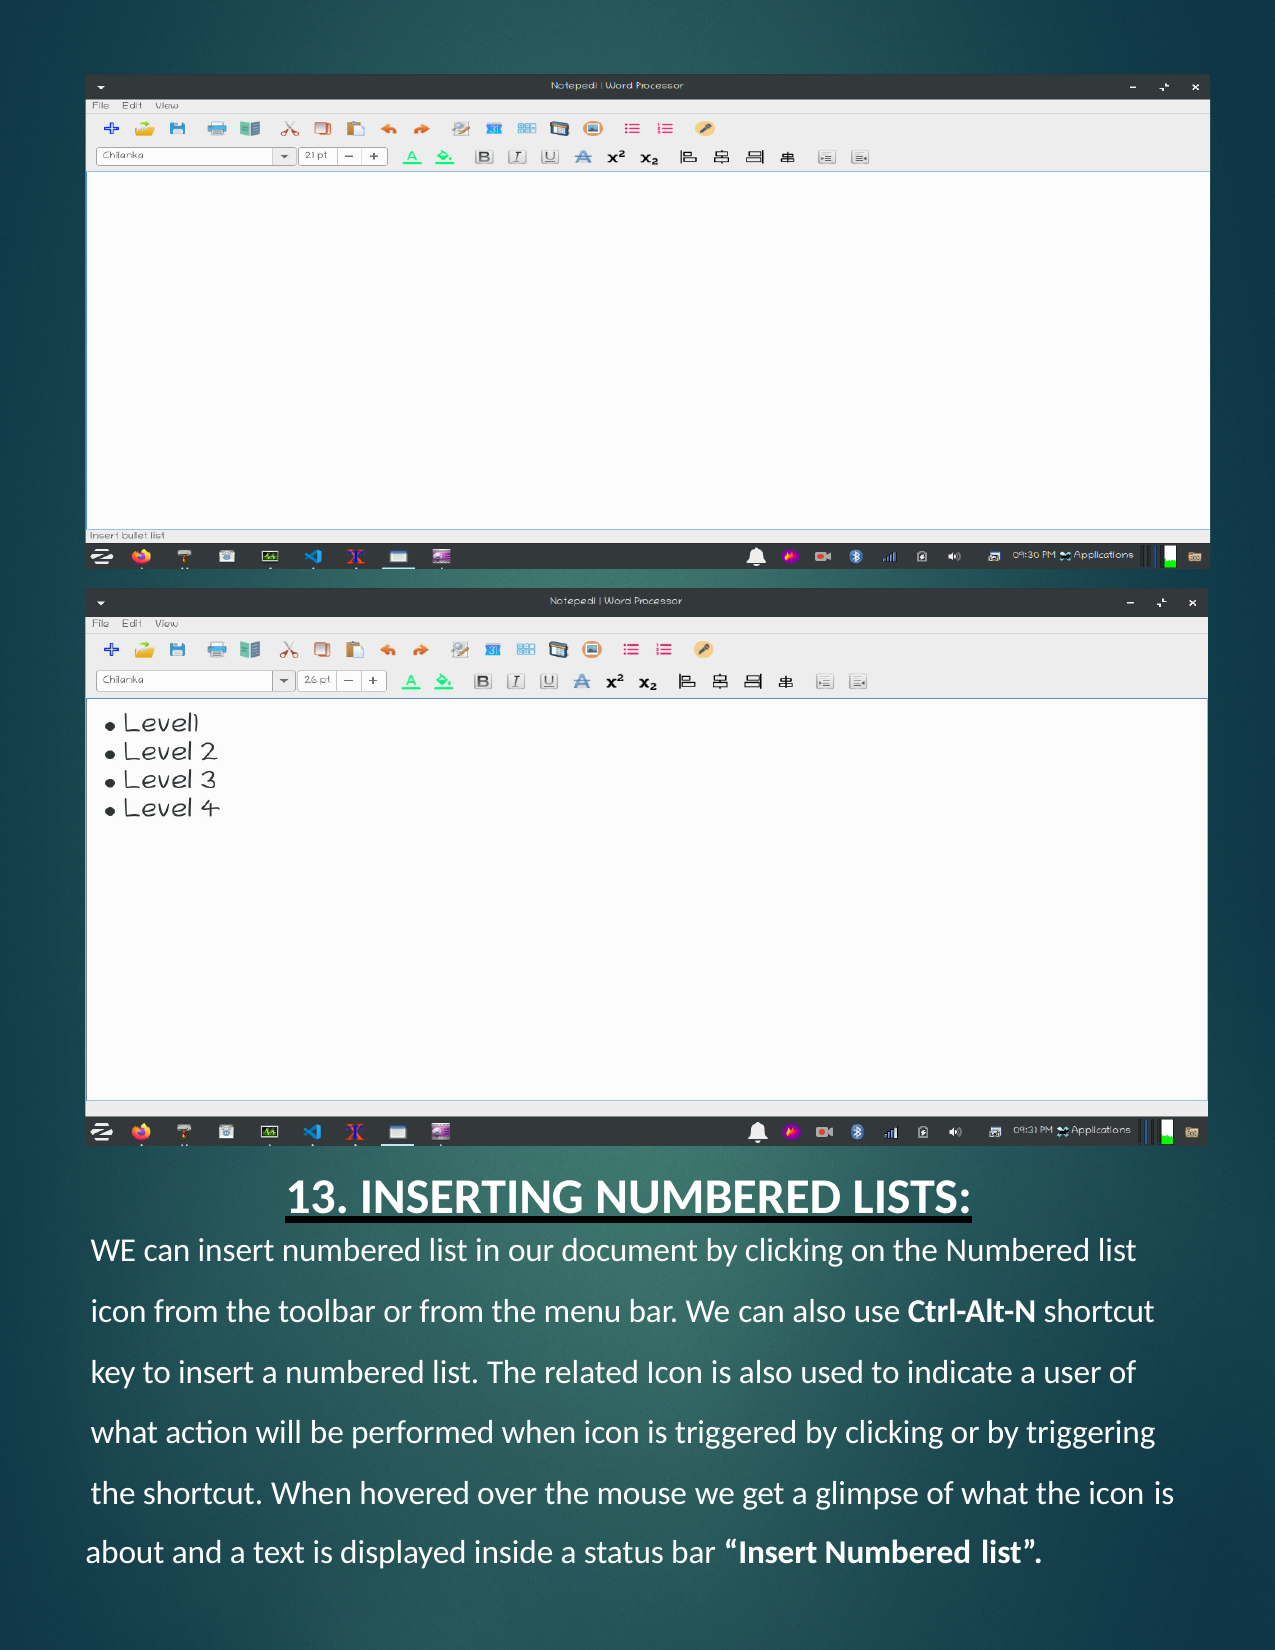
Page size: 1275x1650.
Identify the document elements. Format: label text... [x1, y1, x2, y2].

text_box about and a text is displayed inside a status bar “Insert Numbered list”. [83, 1528, 1058, 1571]
text_box [85, 588, 1208, 1146]
text_box [85, 74, 1211, 569]
text_box 13. INSERTING NUMBERED LISTS: [72, 1161, 1183, 1224]
text_box WE can insert numbered list in our document by clicking on the Numbered list icon from the toolbar or from the menu bar. We can also use Ctrl-Alt-N shortcut key to insert a numbered list. The related Icon is also used to indicate a user of what action will be performed when icon is triggered by clicking or by triggering the shortcut. When hovered over the mouse we get a glimpse of what the icon is [88, 1205, 1188, 1511]
